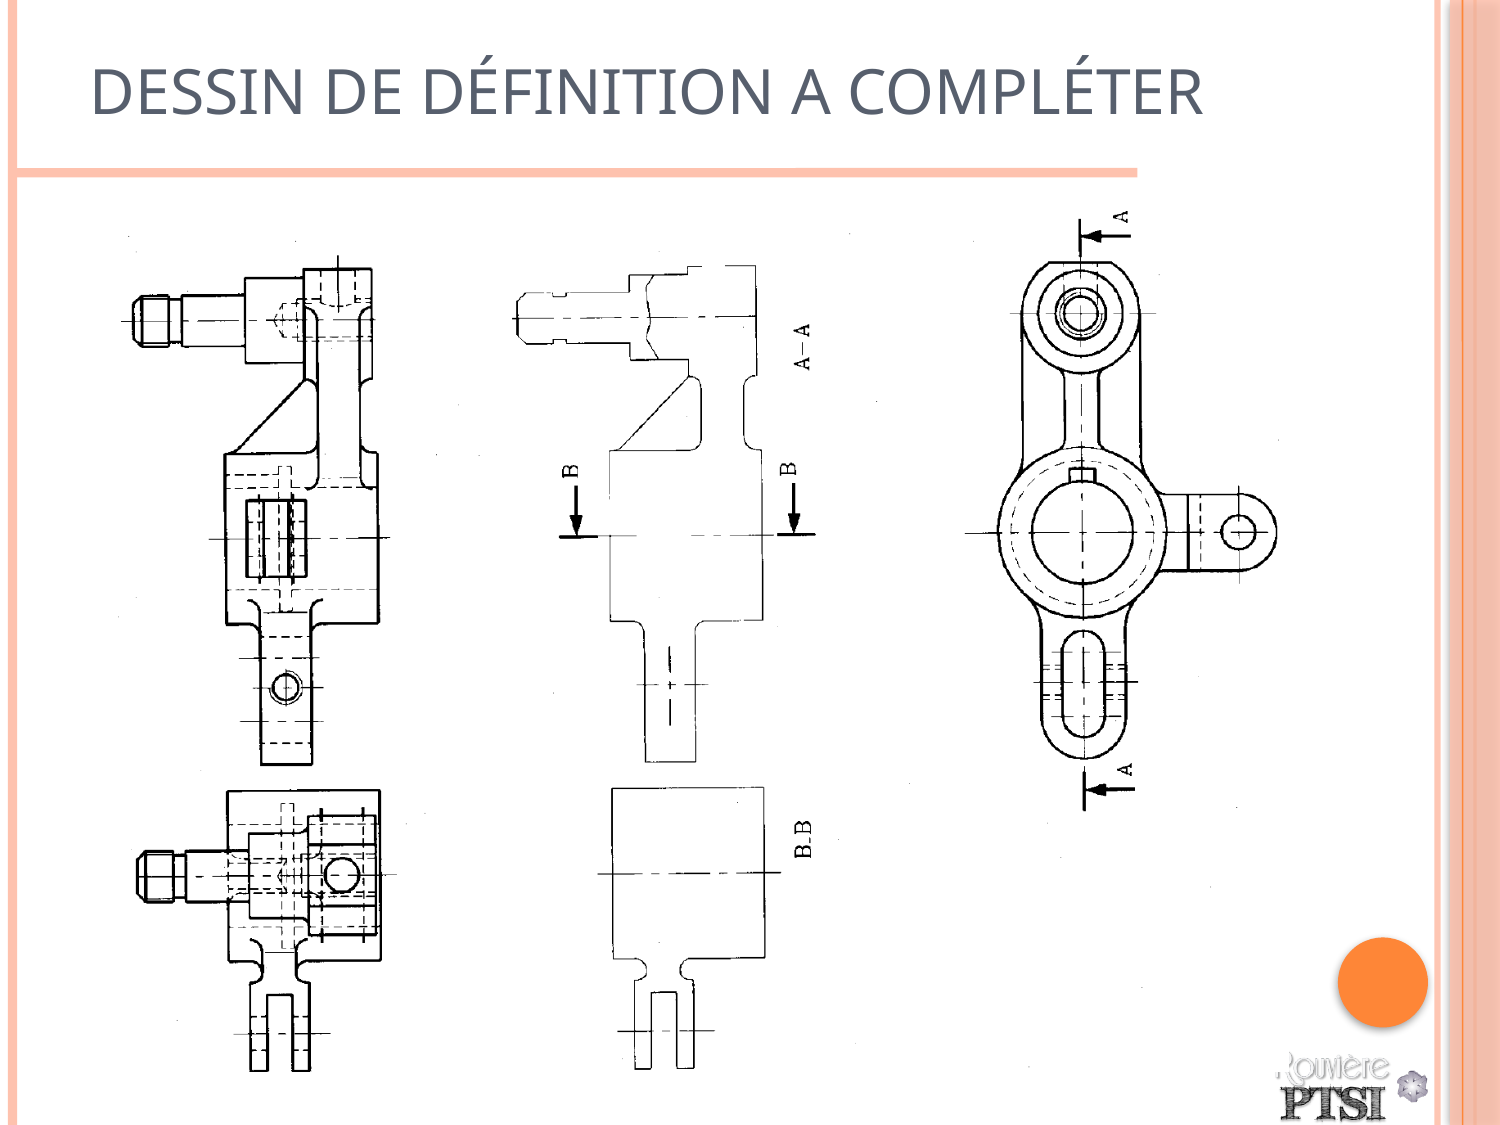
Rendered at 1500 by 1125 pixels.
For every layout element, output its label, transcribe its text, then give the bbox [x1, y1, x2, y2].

picture [84, 37, 1428, 1125]
title Dessin de définition a compléter [75, 19, 1300, 161]
